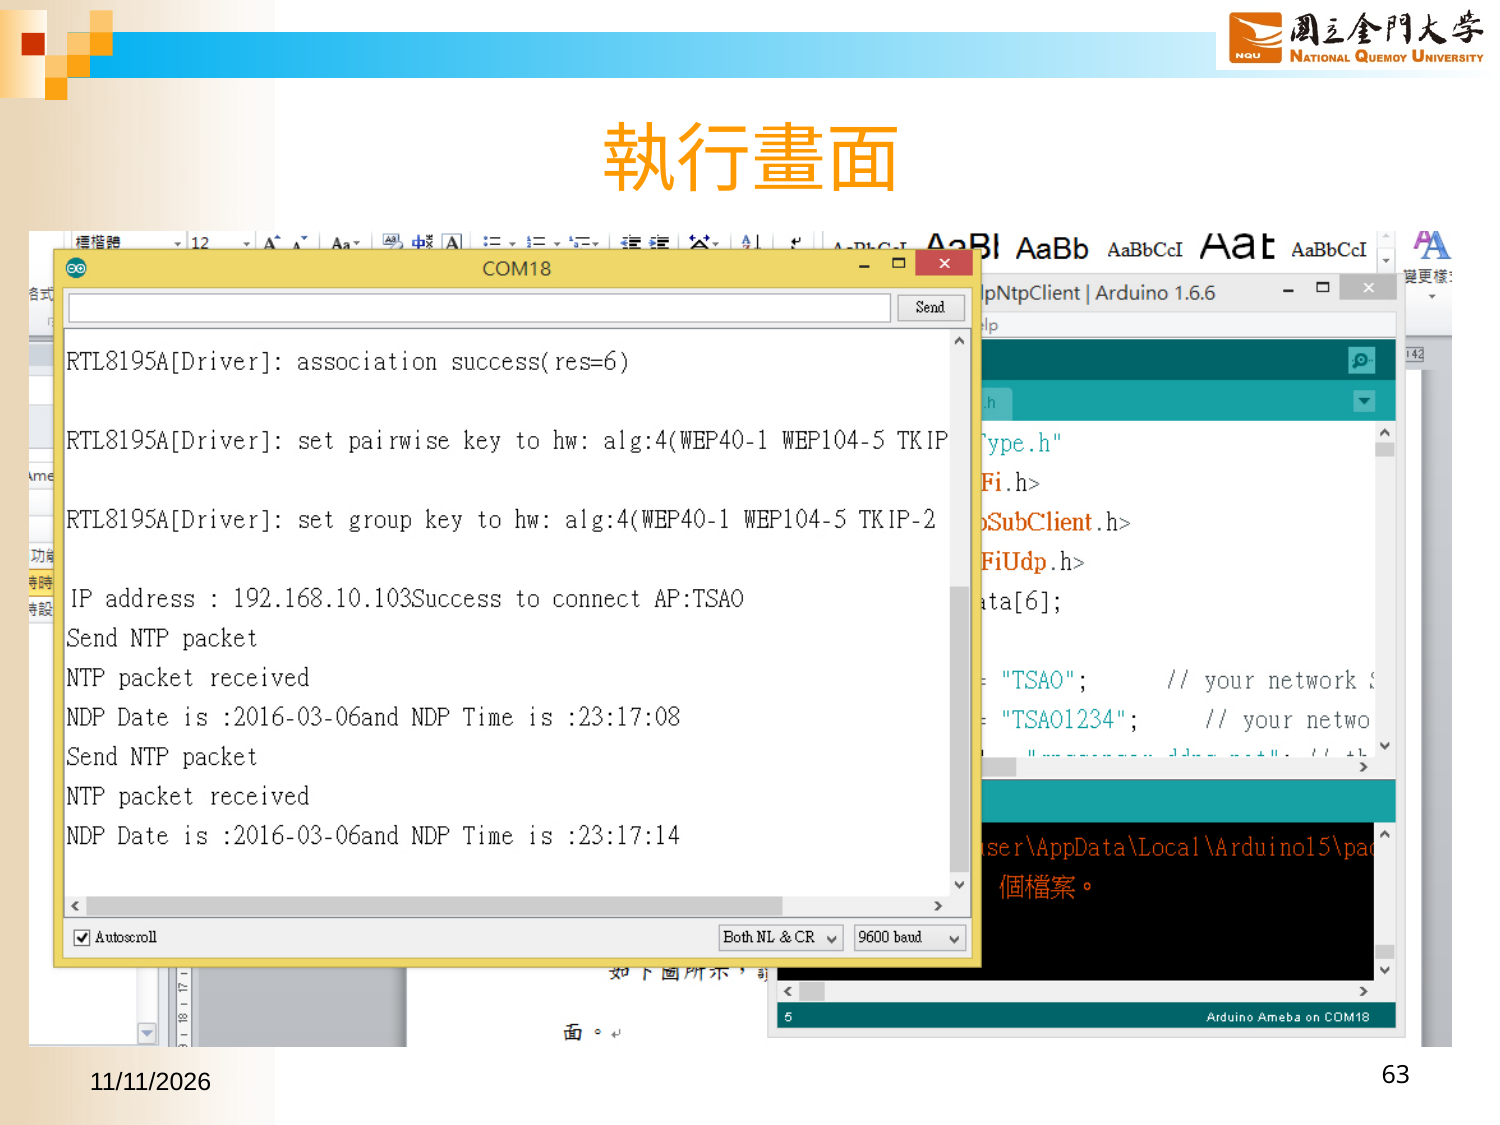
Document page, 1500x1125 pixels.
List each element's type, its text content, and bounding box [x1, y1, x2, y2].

picture [1216, 1, 1499, 70]
picture [29, 231, 1452, 1047]
text_box 2017/6/24 [75, 1055, 425, 1103]
title 執行畫面 [76, 42, 1427, 230]
text_box 63 [1074, 1055, 1425, 1100]
